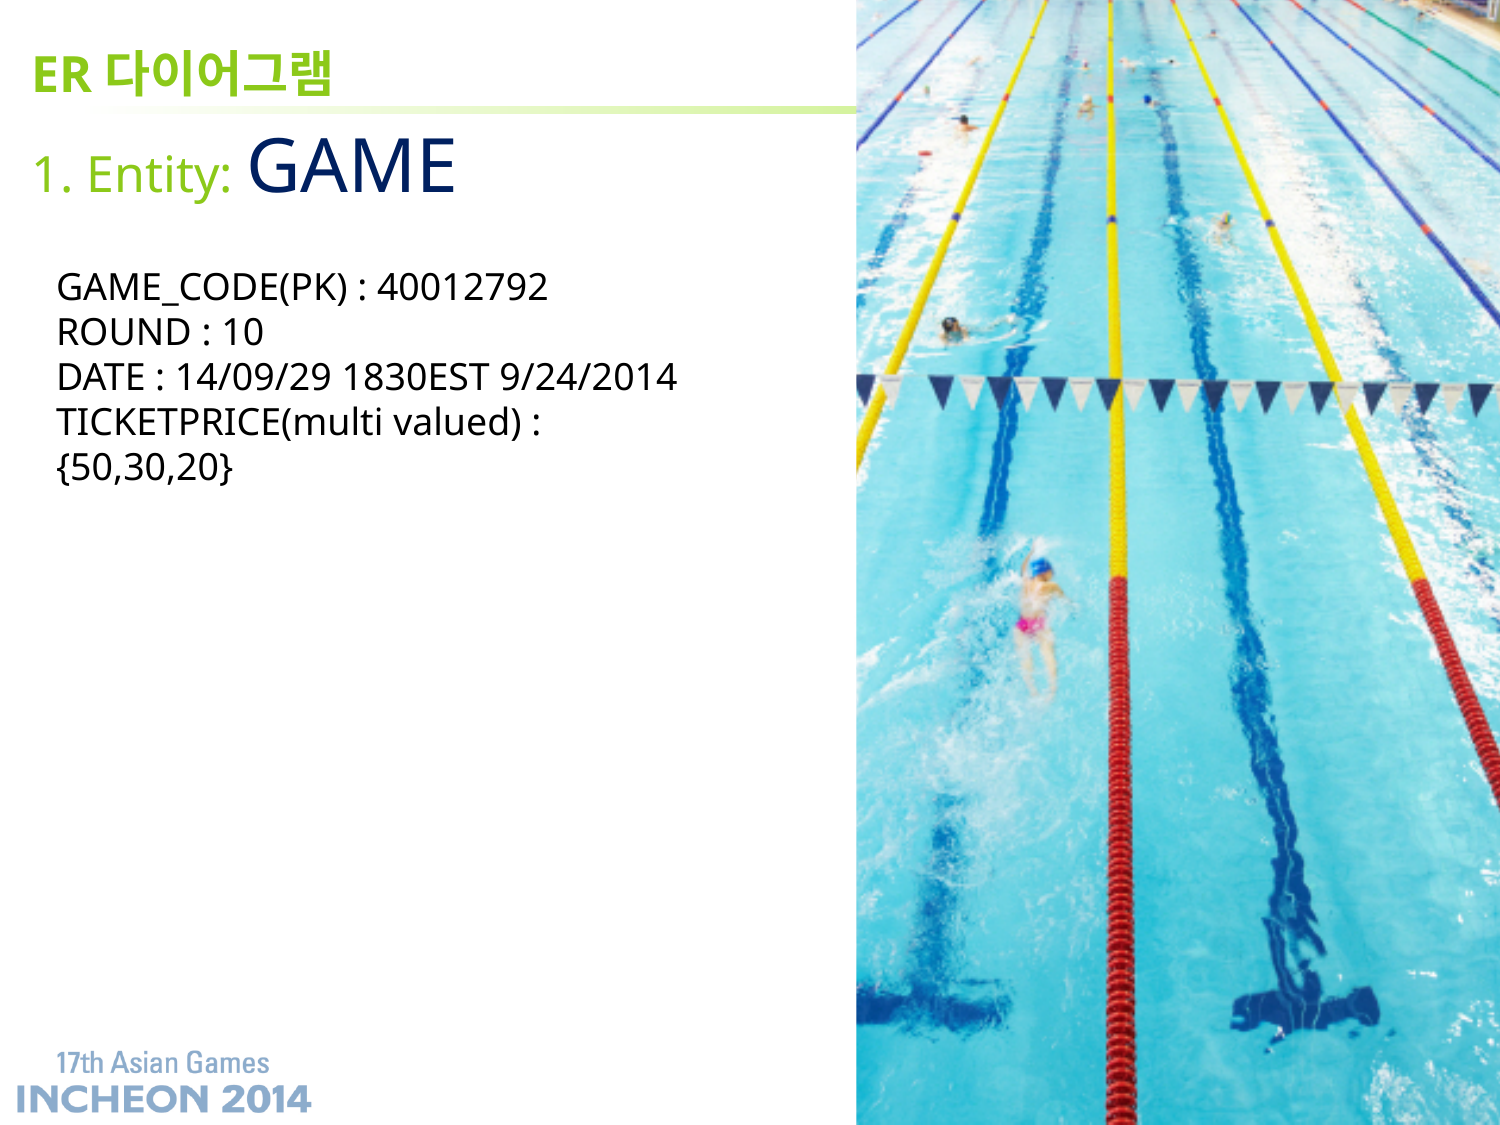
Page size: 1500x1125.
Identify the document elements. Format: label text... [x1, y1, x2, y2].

text_box GAME_CODE(PK) : 40012792 ROUND : 10 DATE : 14/09/29 1830EST 9/24/2014 TICKETPRICE(multi valued) : {50,30,20} [41, 255, 786, 496]
text_box ER다이어그램 1. Entity: GAME [14, 33, 475, 216]
picture [855, 0, 1500, 1125]
